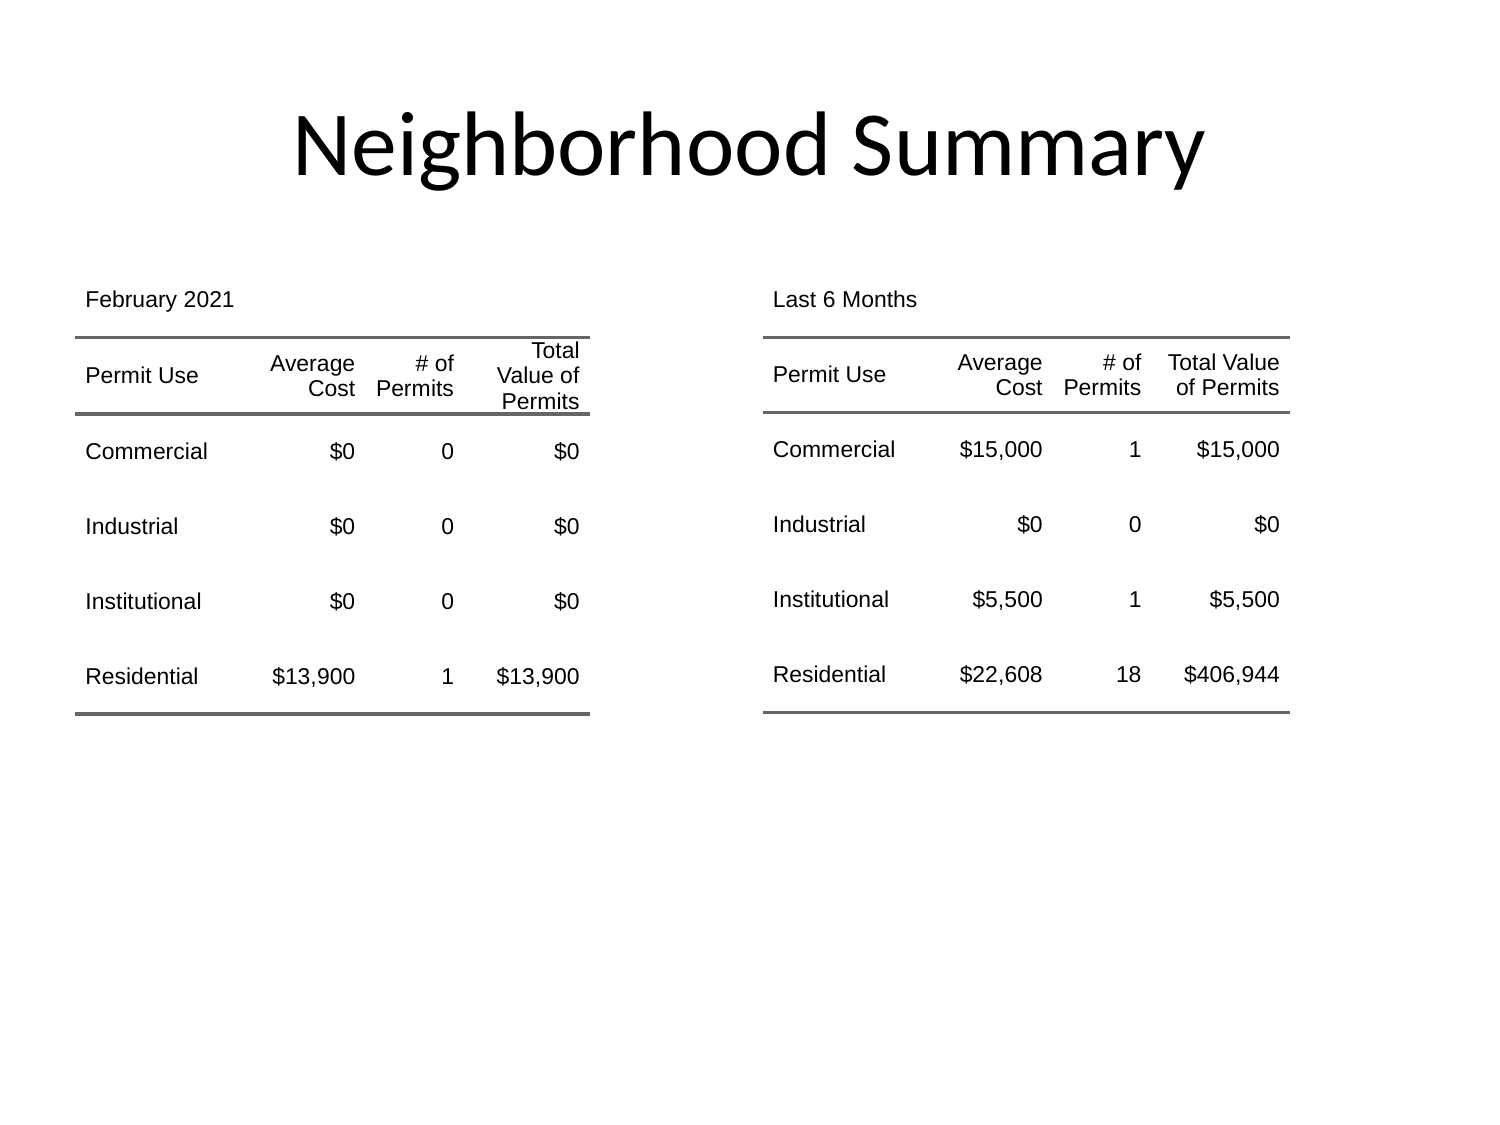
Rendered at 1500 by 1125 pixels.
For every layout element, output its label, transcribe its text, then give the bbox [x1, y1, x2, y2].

table_cell Permit Use [763, 339, 928, 411]
table_cell Average Cost [928, 339, 1053, 411]
table_cell Total Value of Permits [464, 339, 590, 412]
table_cell Permit Use [75, 339, 240, 412]
table_cell 18 [1053, 638, 1152, 711]
table_cell $5,500 [1152, 563, 1290, 638]
table_cell $0 [464, 564, 590, 639]
table_cell Total Value of Permits [1152, 339, 1290, 411]
table_cell 0 [366, 416, 464, 489]
table_cell Commercial [75, 416, 240, 489]
table_cell 1 [1053, 563, 1152, 638]
table_cell $406,944 [1152, 638, 1290, 711]
table_header Last 6 Months [763, 262, 1290, 336]
table_cell Industrial [763, 488, 928, 563]
table_cell # of Permits [1053, 339, 1152, 411]
table_cell 0 [366, 564, 464, 639]
table_cell $0 [240, 416, 366, 489]
table_cell Institutional [763, 563, 928, 638]
table_cell $5,500 [928, 563, 1053, 638]
table_cell $0 [928, 488, 1053, 563]
table_cell 1 [1053, 414, 1152, 488]
title Neighborhood Summary [75, 45, 1425, 233]
table_cell Residential [763, 638, 928, 711]
table_header February 2021 [75, 262, 590, 336]
table_cell Institutional [75, 564, 240, 639]
table_cell $15,000 [1152, 414, 1290, 488]
table_cell $22,608 [928, 638, 1053, 711]
table_cell $0 [464, 489, 590, 564]
table_cell $0 [240, 564, 366, 639]
table_cell Average Cost [240, 339, 366, 412]
table_cell $13,900 [464, 639, 590, 712]
table_cell $0 [1152, 488, 1290, 563]
table_cell 1 [366, 639, 464, 712]
table_cell # of Permits [366, 339, 464, 412]
table_cell Commercial [763, 414, 928, 488]
table_cell $13,900 [240, 639, 366, 712]
table_cell Residential [75, 639, 240, 712]
table_cell 0 [366, 489, 464, 564]
table_cell $15,000 [928, 414, 1053, 488]
table_cell $0 [464, 416, 590, 489]
table_cell 0 [1053, 488, 1152, 563]
table_cell $0 [240, 489, 366, 564]
table_cell Industrial [75, 489, 240, 564]
